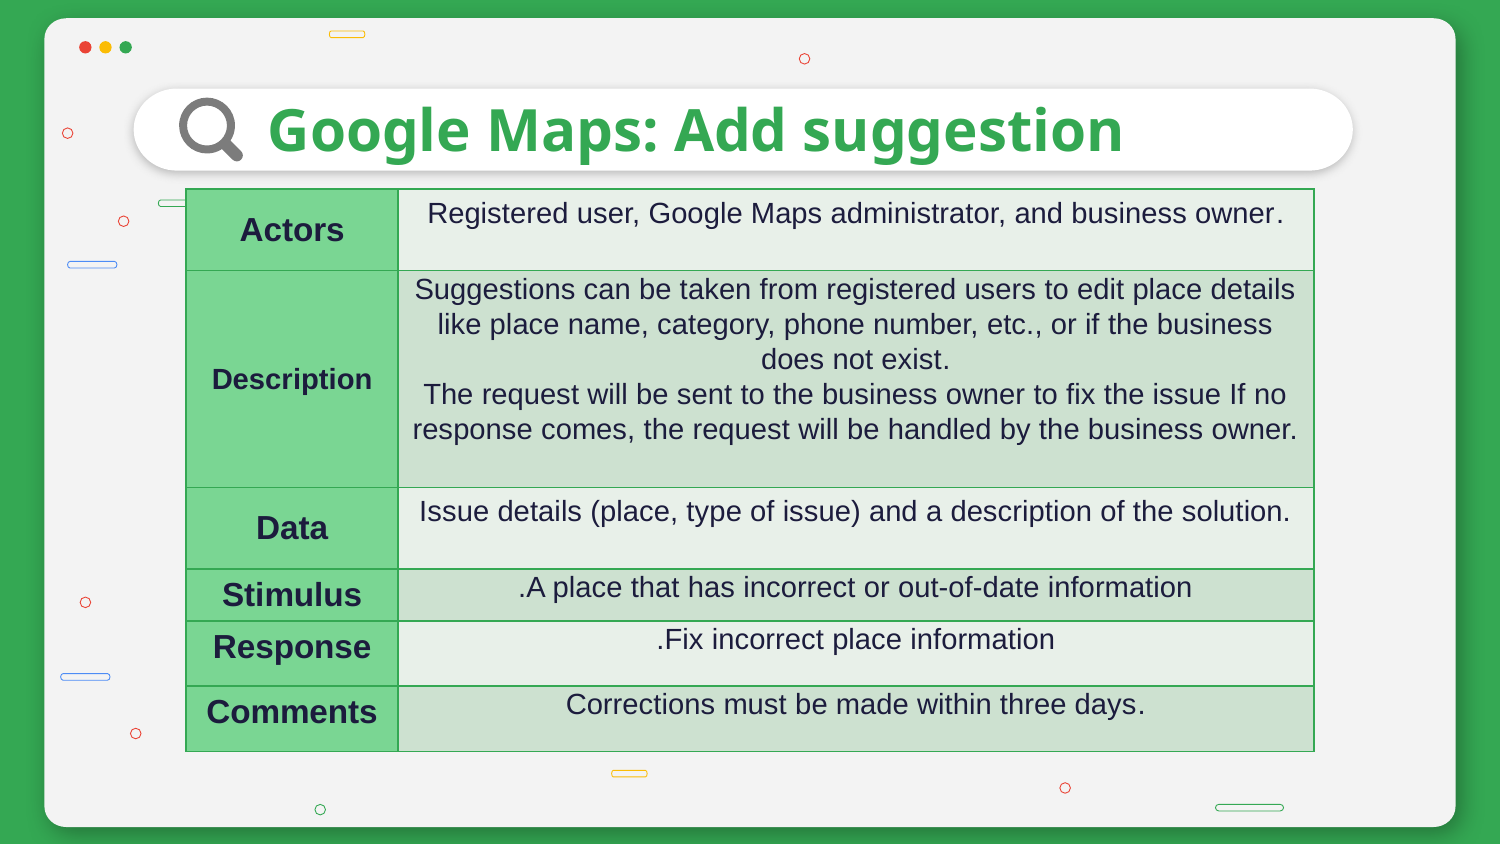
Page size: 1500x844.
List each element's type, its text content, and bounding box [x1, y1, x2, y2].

table_cell A place that has incorrect or out-of-date information. [399, 570, 1313, 620]
table_cell Suggestions can be taken from registered users to edit place details like place name, category, phone number, etc., or if the business does not exist. The request will be sent to the business owner to fix the issue If no response comes, the request will be handled by the business owner. [399, 271, 1313, 487]
table_cell Comments [187, 687, 397, 751]
table_header Registered user, Google Maps administrator, and business owner. [399, 190, 1313, 270]
table_cell Fix incorrect place information. [399, 622, 1313, 685]
table_cell Corrections must be made within three days. [399, 687, 1313, 751]
table_cell Data [187, 488, 397, 568]
table_cell Stimulus [187, 570, 397, 620]
table_header Actors [187, 190, 397, 270]
table_cell Description [187, 271, 397, 487]
table_cell Issue details (place, type of issue) and a description of the solution. [399, 488, 1313, 568]
title Google Maps: Add suggestion [252, 89, 1317, 168]
table_cell Response [187, 622, 397, 685]
